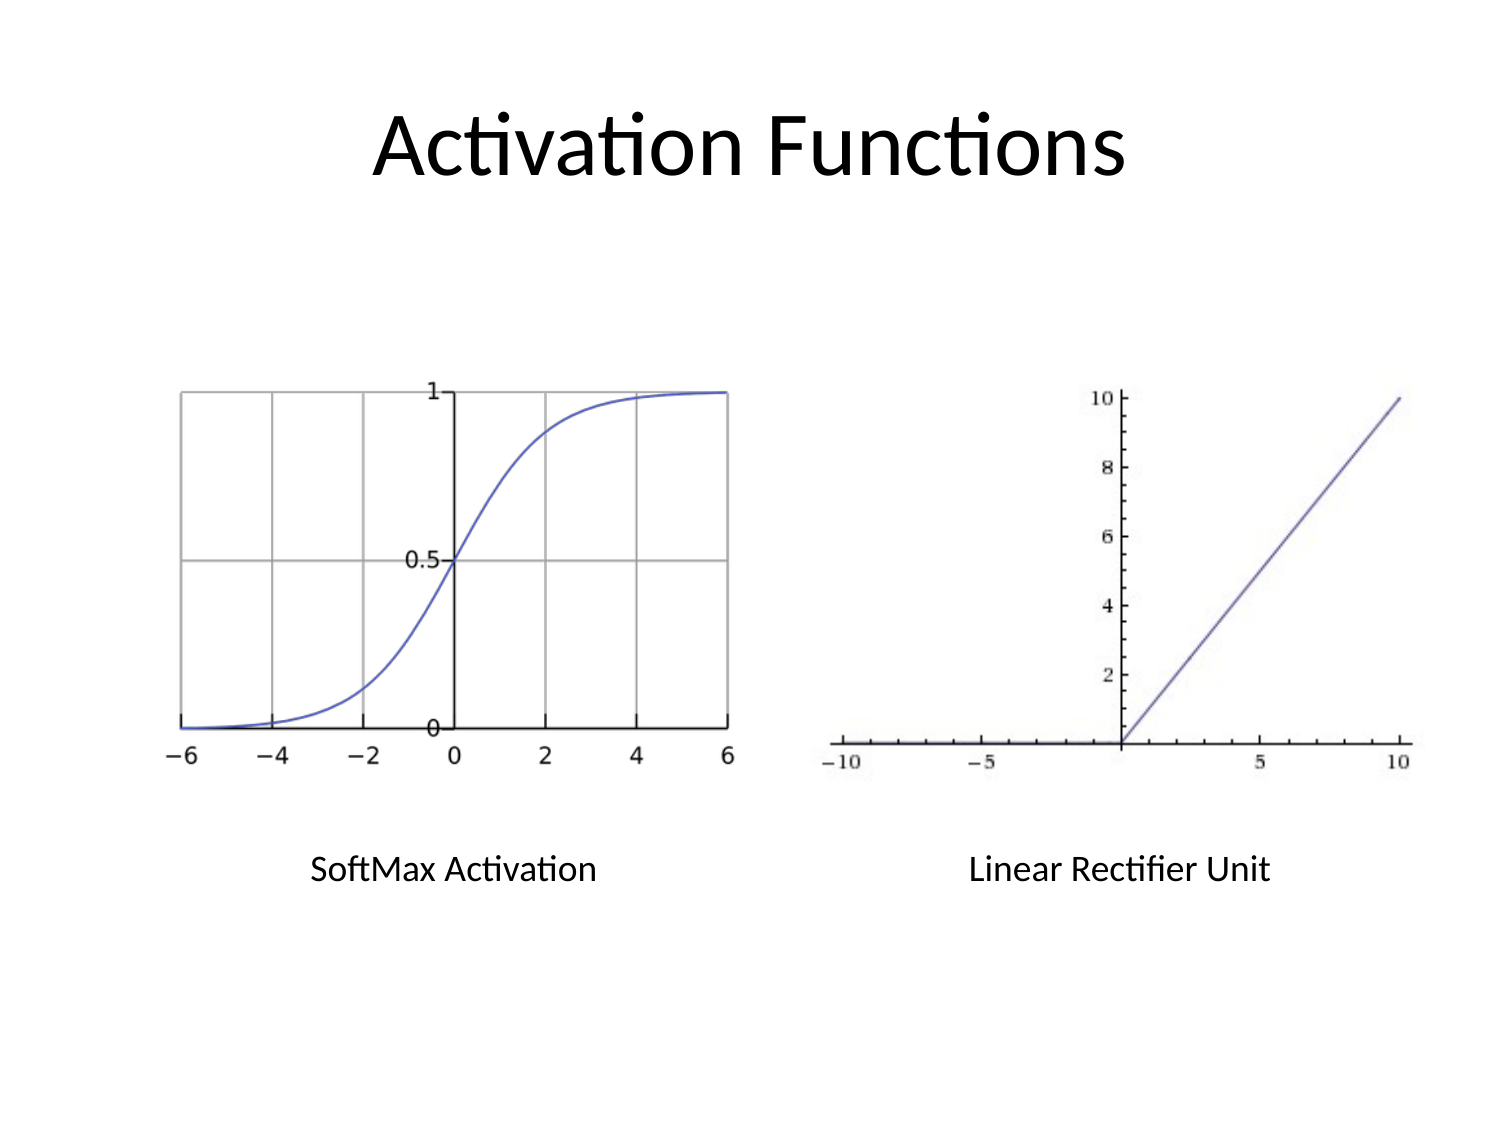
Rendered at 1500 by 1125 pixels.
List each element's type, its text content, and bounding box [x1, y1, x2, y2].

title Activation Functions [75, 45, 1425, 233]
picture [811, 370, 1426, 785]
text_box SoftMax Activation [238, 836, 670, 897]
text_box Linear Rectifier Unit [945, 836, 1295, 897]
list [74, 367, 834, 785]
